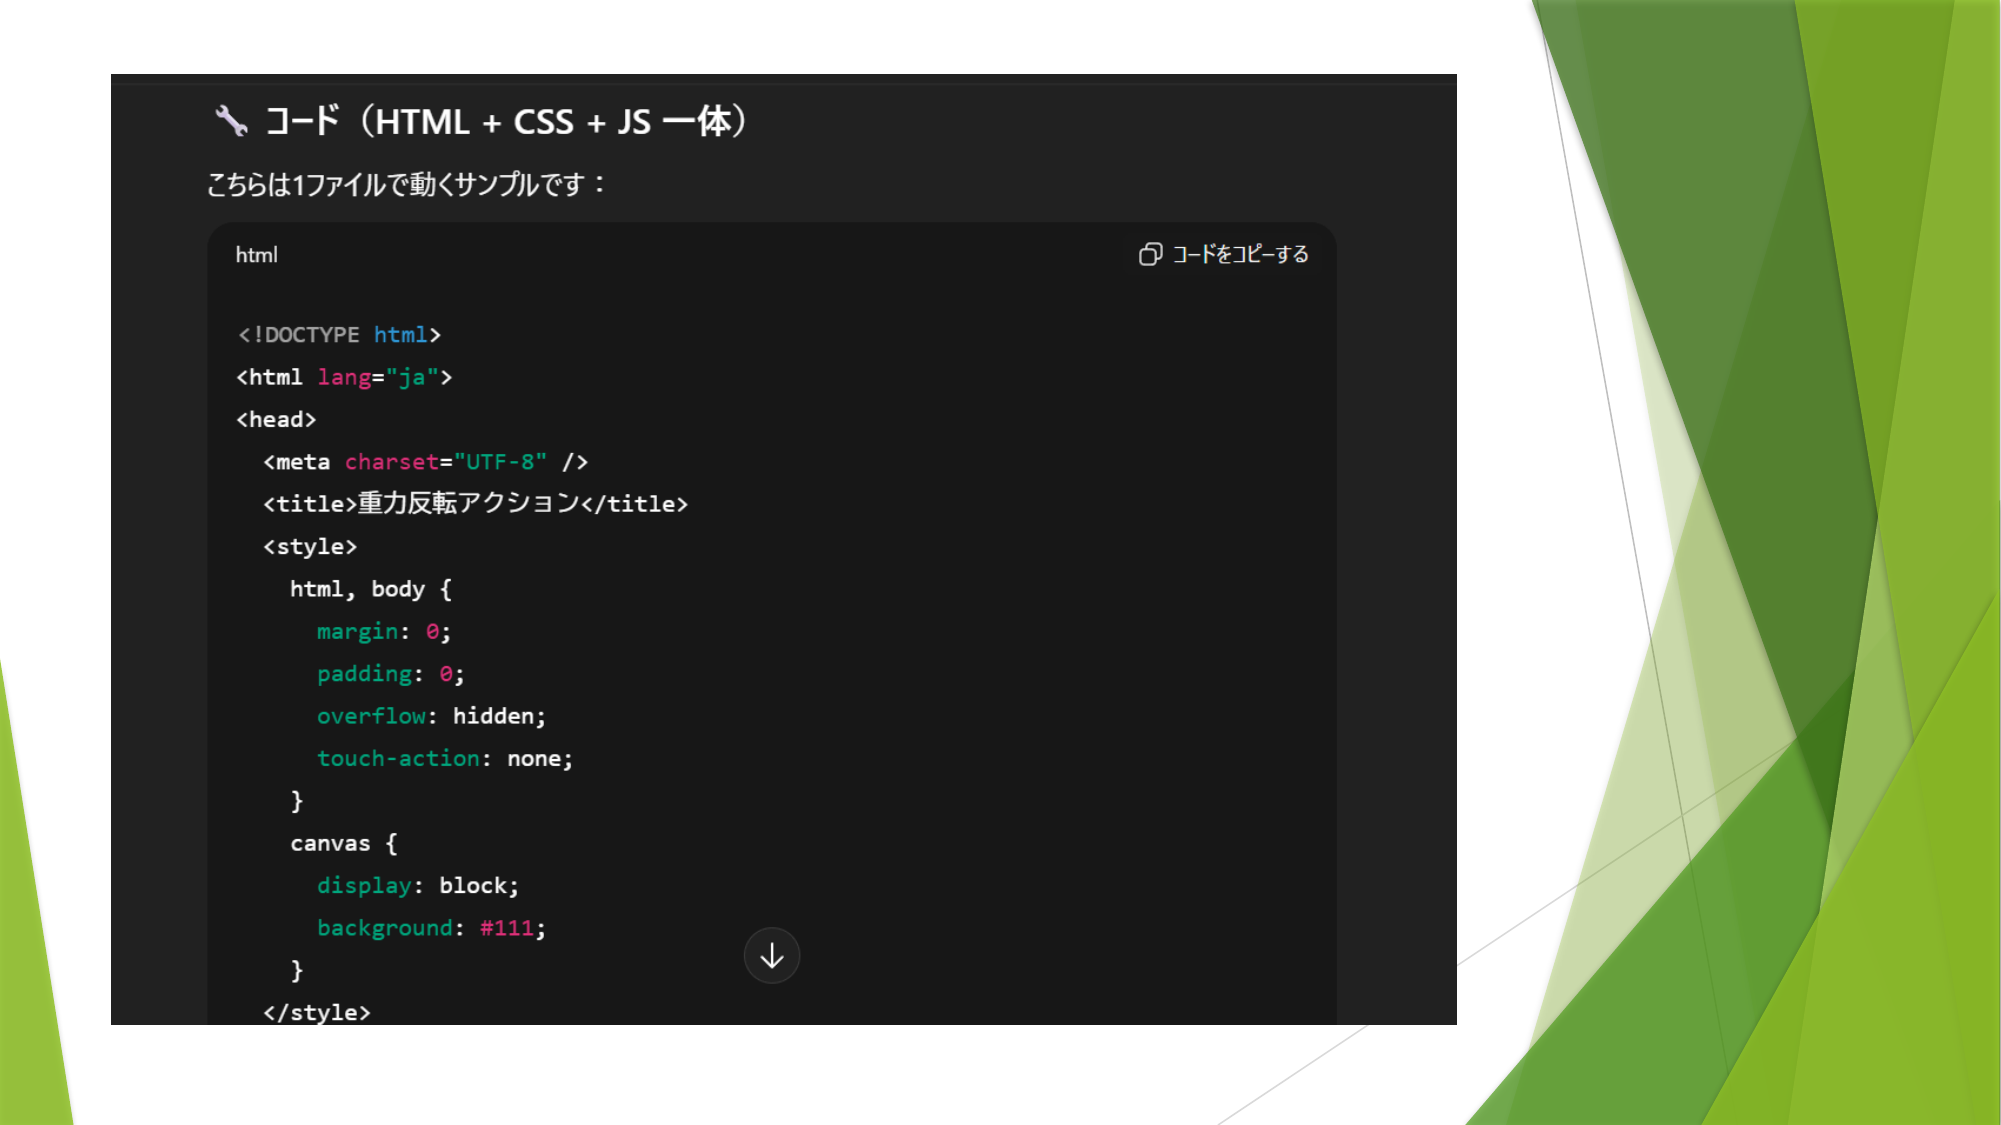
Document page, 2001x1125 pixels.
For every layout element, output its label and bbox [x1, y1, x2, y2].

list [110, 74, 1457, 1026]
